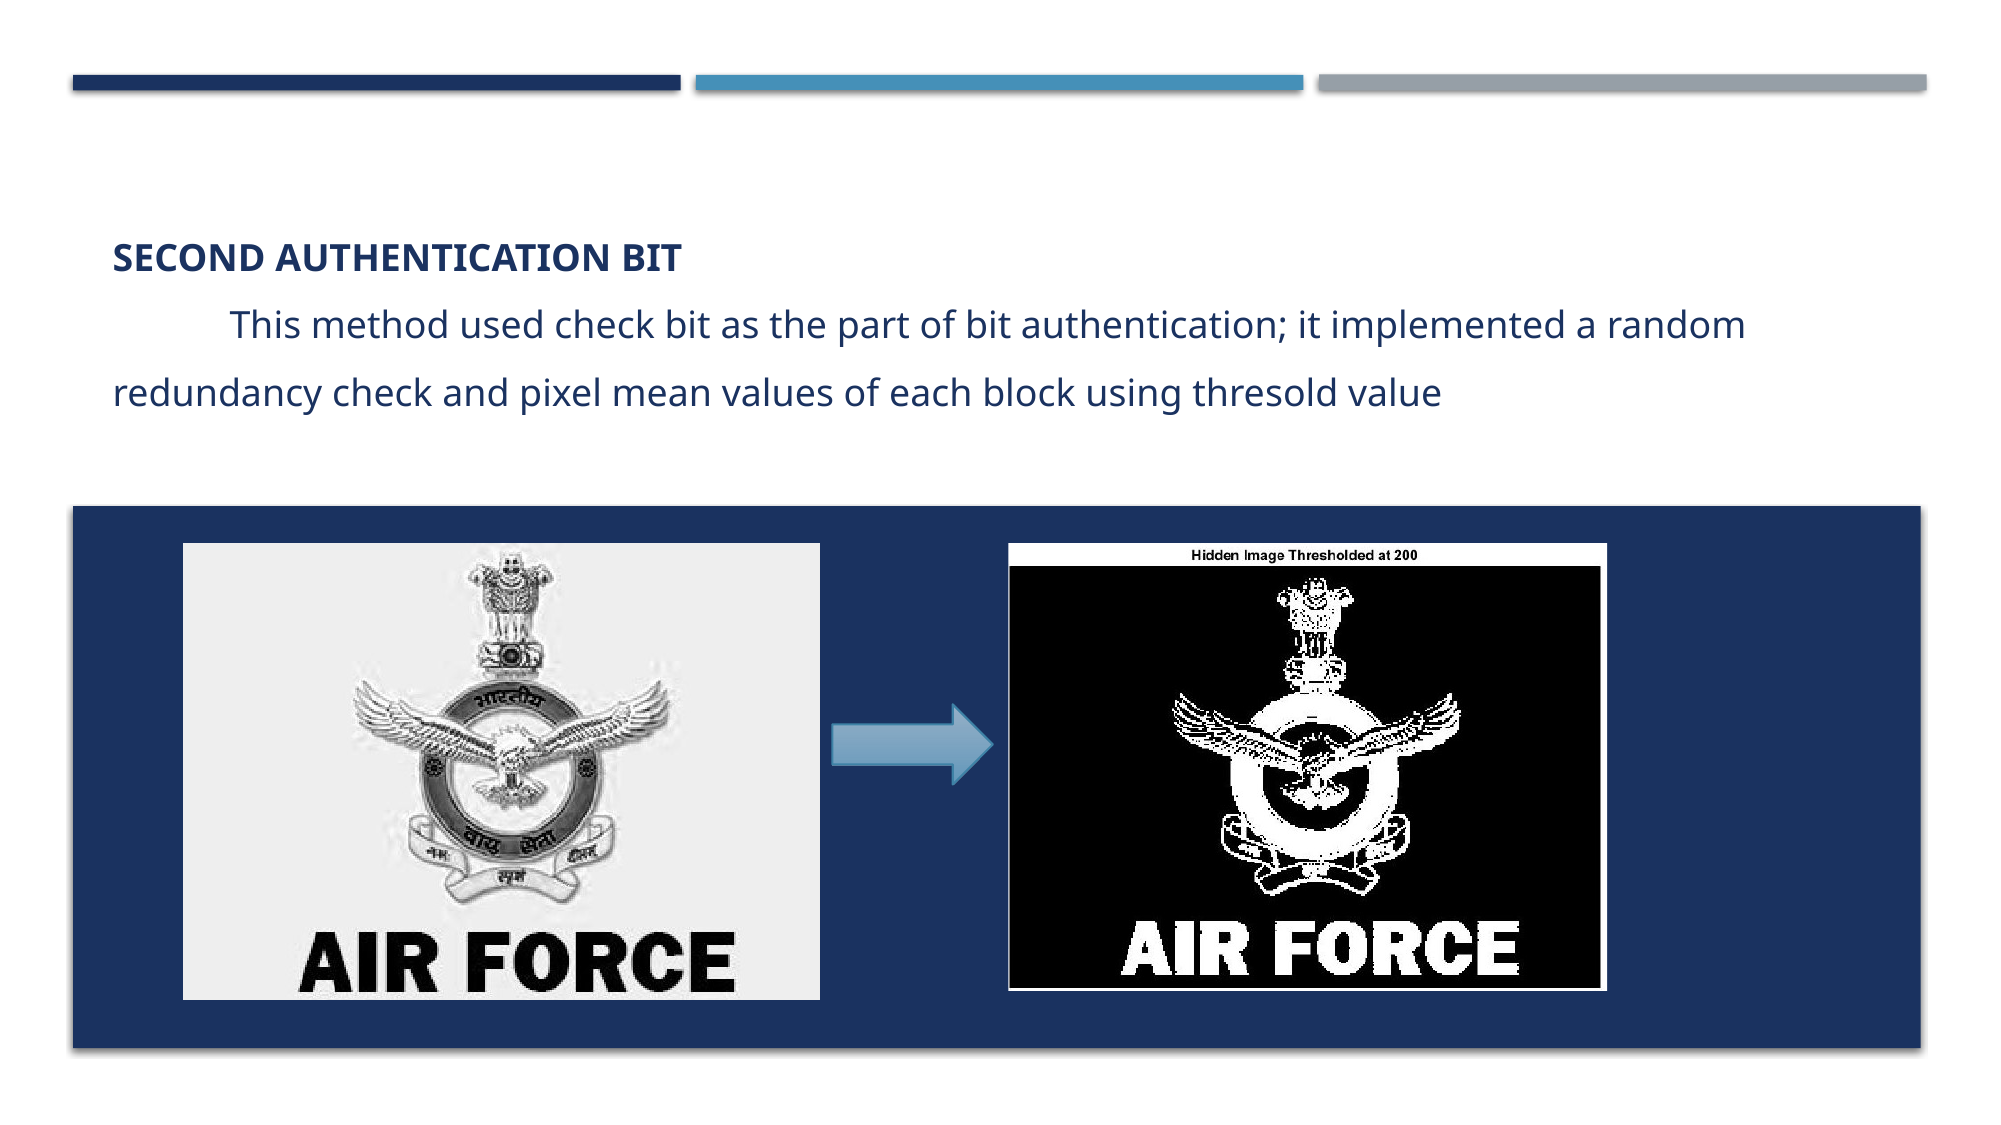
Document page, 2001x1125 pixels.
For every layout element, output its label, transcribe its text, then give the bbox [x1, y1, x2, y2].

title SECOND AUTHENTICATION BIT This method used check bit as the part of bit authentication; it implemented a random redundancy check and pixel mean values of each block using thresold value [97, 179, 1902, 422]
picture [1007, 542, 1608, 992]
picture [182, 542, 820, 1000]
text_box [831, 703, 994, 786]
